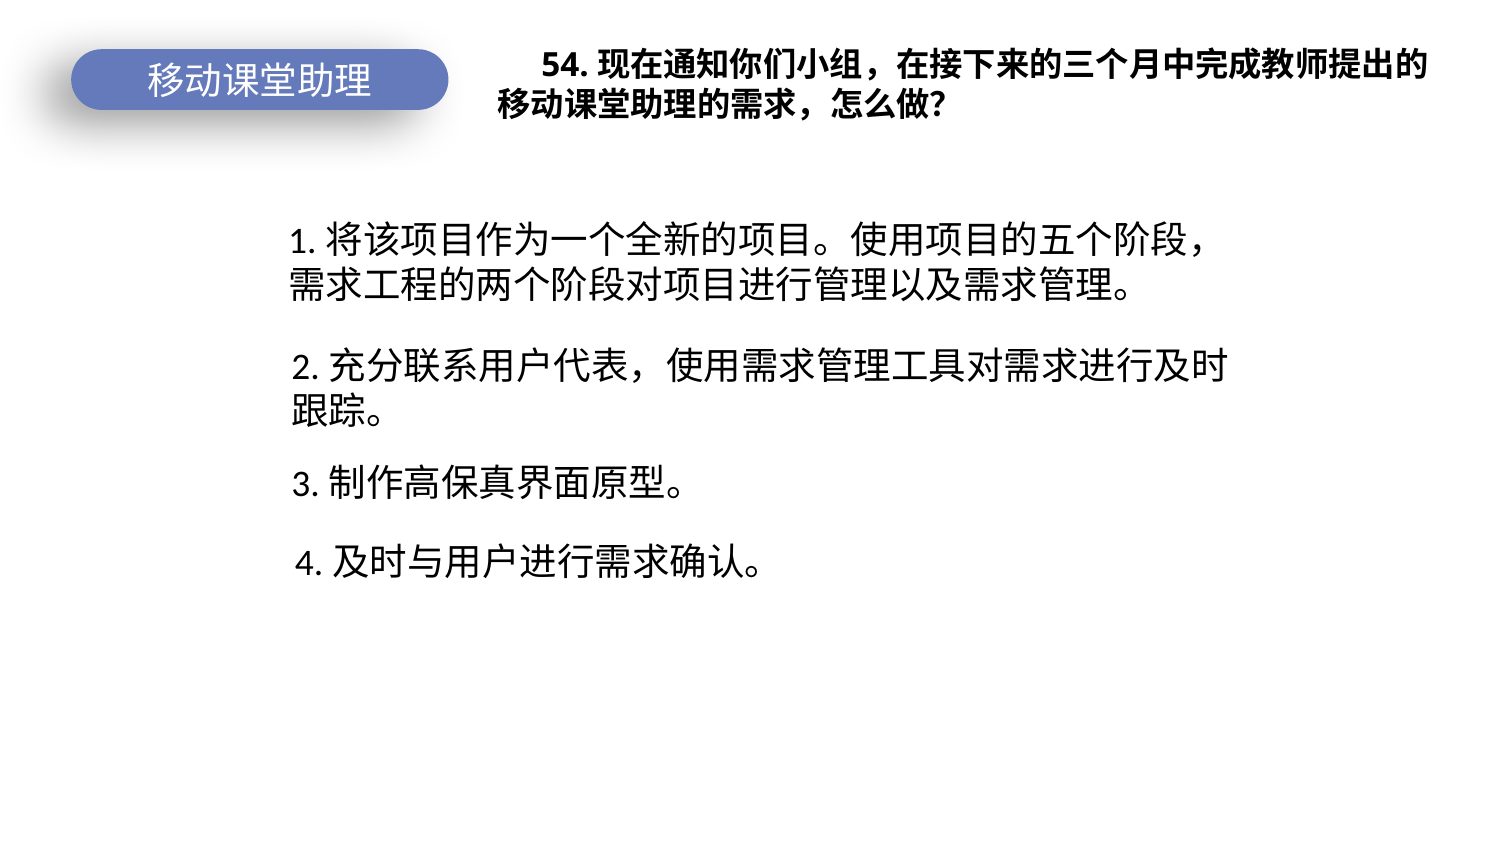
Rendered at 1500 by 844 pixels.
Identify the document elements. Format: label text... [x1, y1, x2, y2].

text_box 2.充分联系用户代表，使用需求管理工具对需求进行及时跟踪。 [276, 334, 1260, 439]
text_box 4.及时与用户进行需求确认。 [279, 530, 1264, 591]
text_box 54.现在通知你们小组，在接下来的三个月中完成教师提出的移动课堂助理的需求，怎么做？ [483, 36, 1462, 131]
text_box 移动课堂助理 [71, 49, 449, 110]
text_box 3.制作高保真界面原型。 [276, 451, 1260, 512]
text_box 1.将该项目作为一个全新的项目。使用项目的五个阶段，需求工程的两个阶段对项目进行管理以及需求管理。 [273, 208, 1257, 314]
